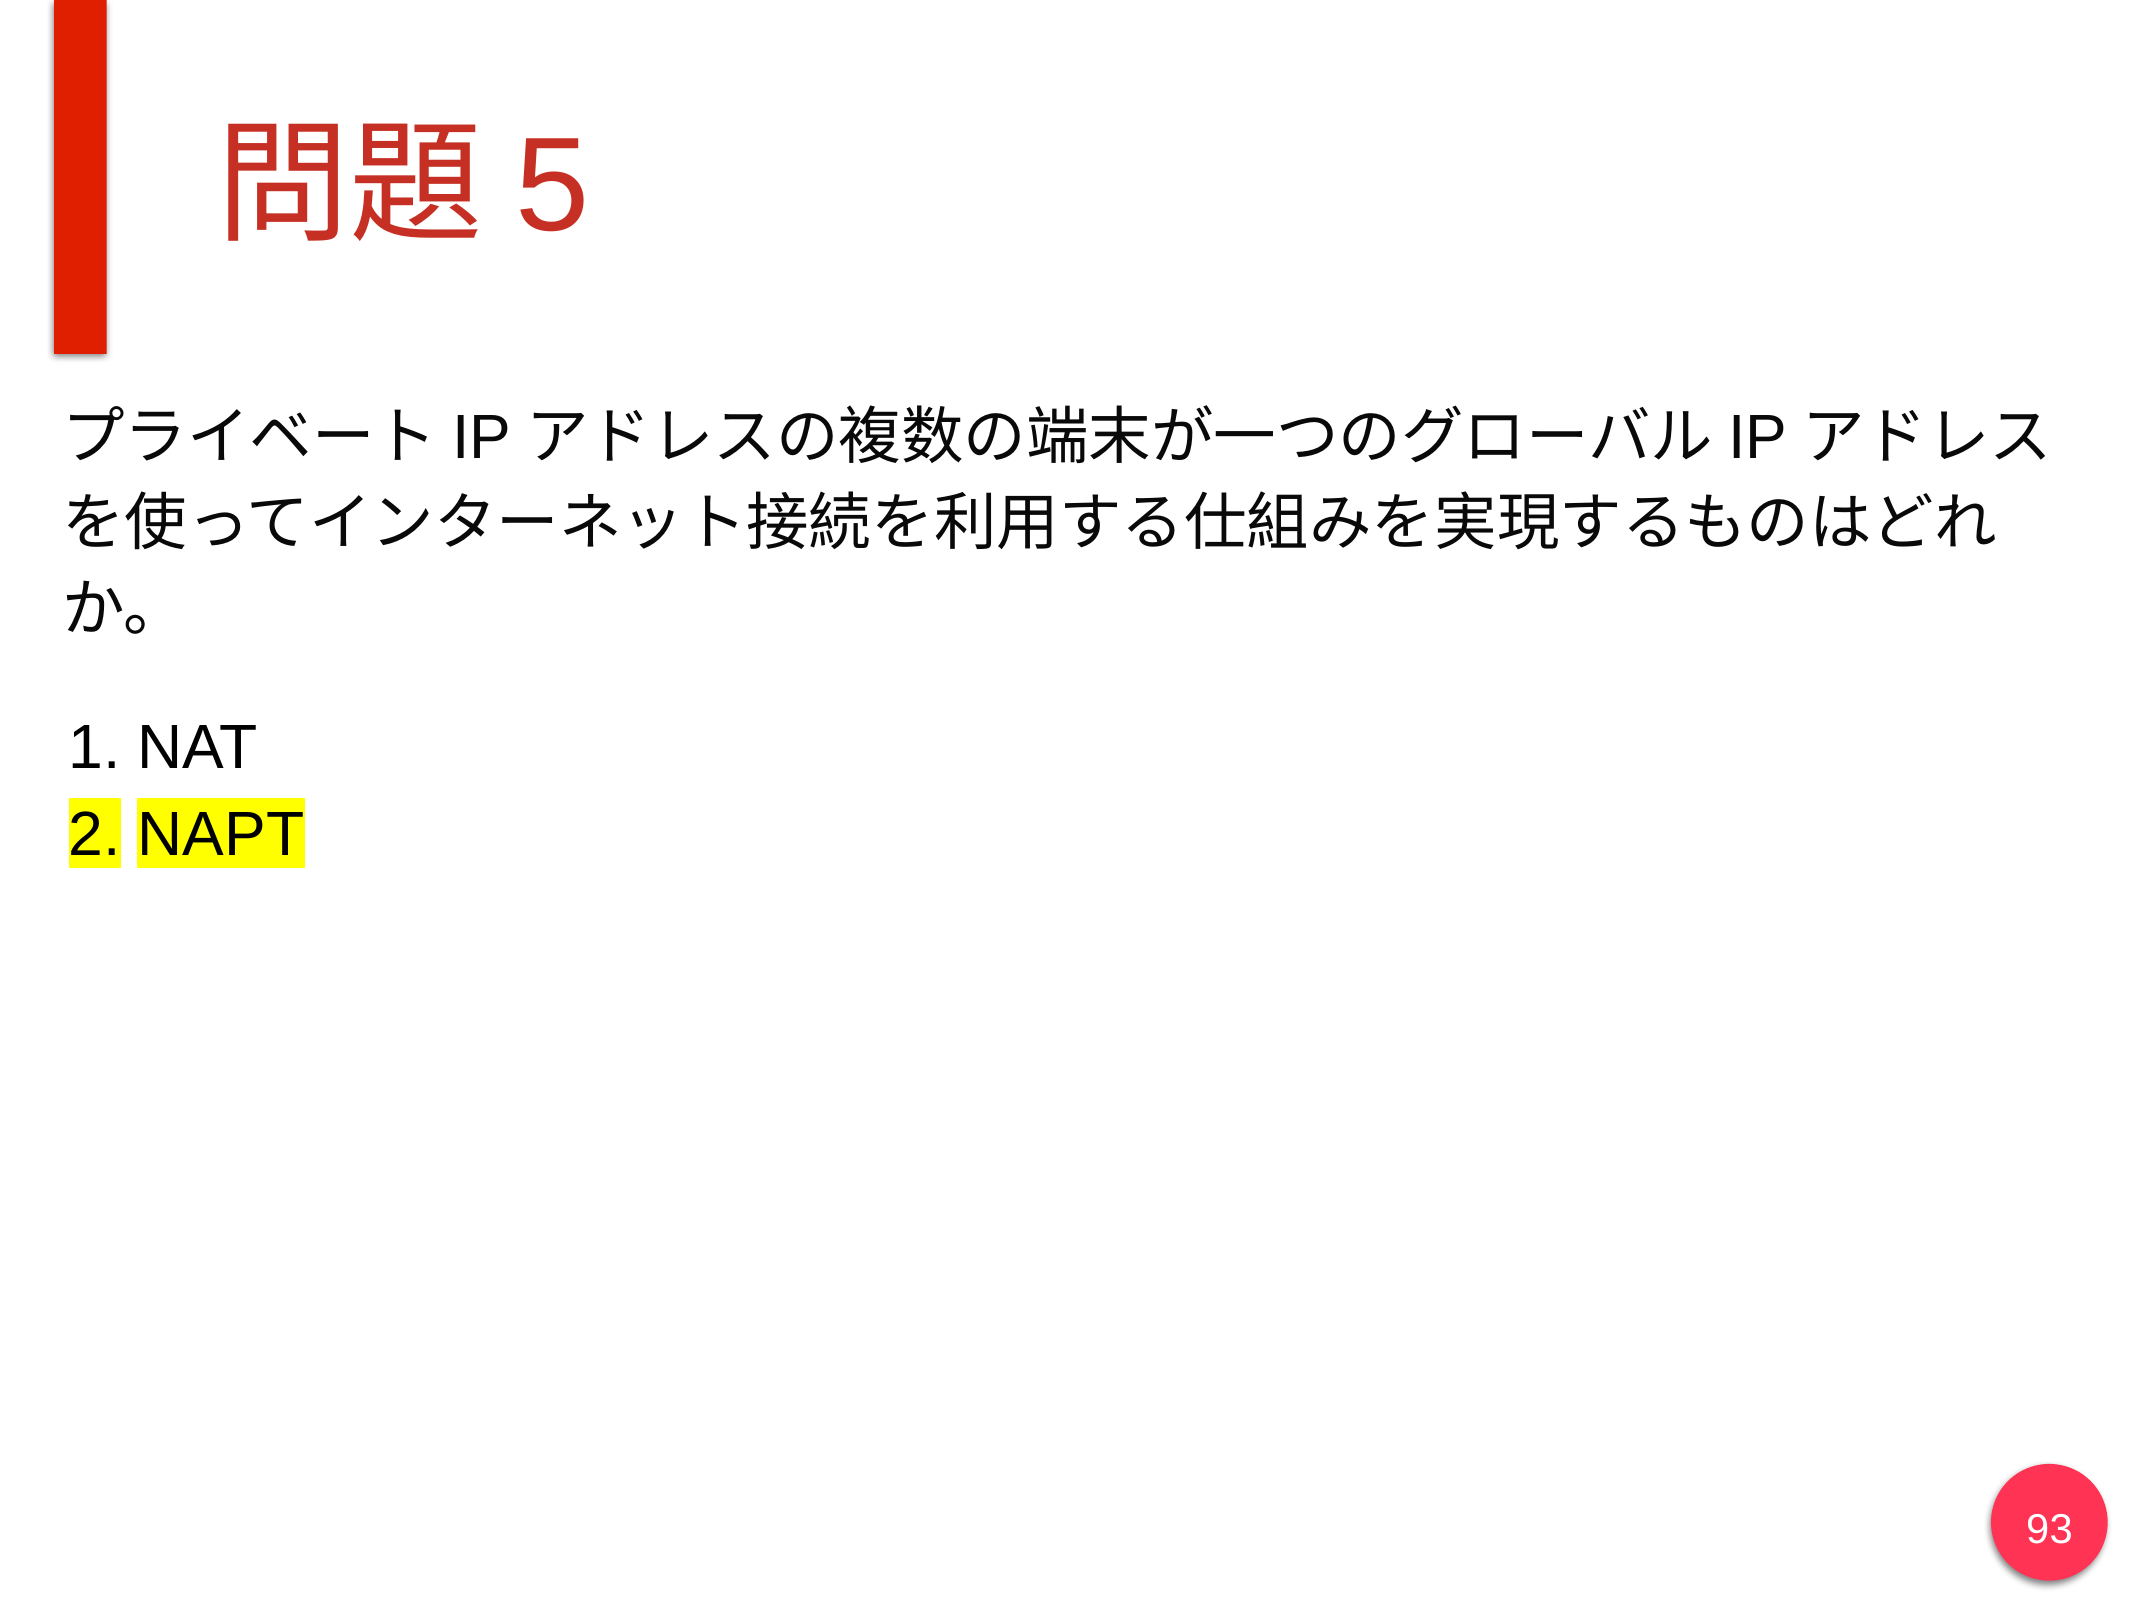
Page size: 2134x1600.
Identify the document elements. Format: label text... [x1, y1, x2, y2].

title 問題5 [208, 18, 2030, 336]
slide_number 93 [2012, 1493, 2087, 1600]
text_box プライベートIPアドレスの複数の端末が一つのグローバルIPアドレスを使ってインターネット接続を利用する仕組みを実現するものはどれか。 NAT NAPT [54, 376, 2114, 1356]
